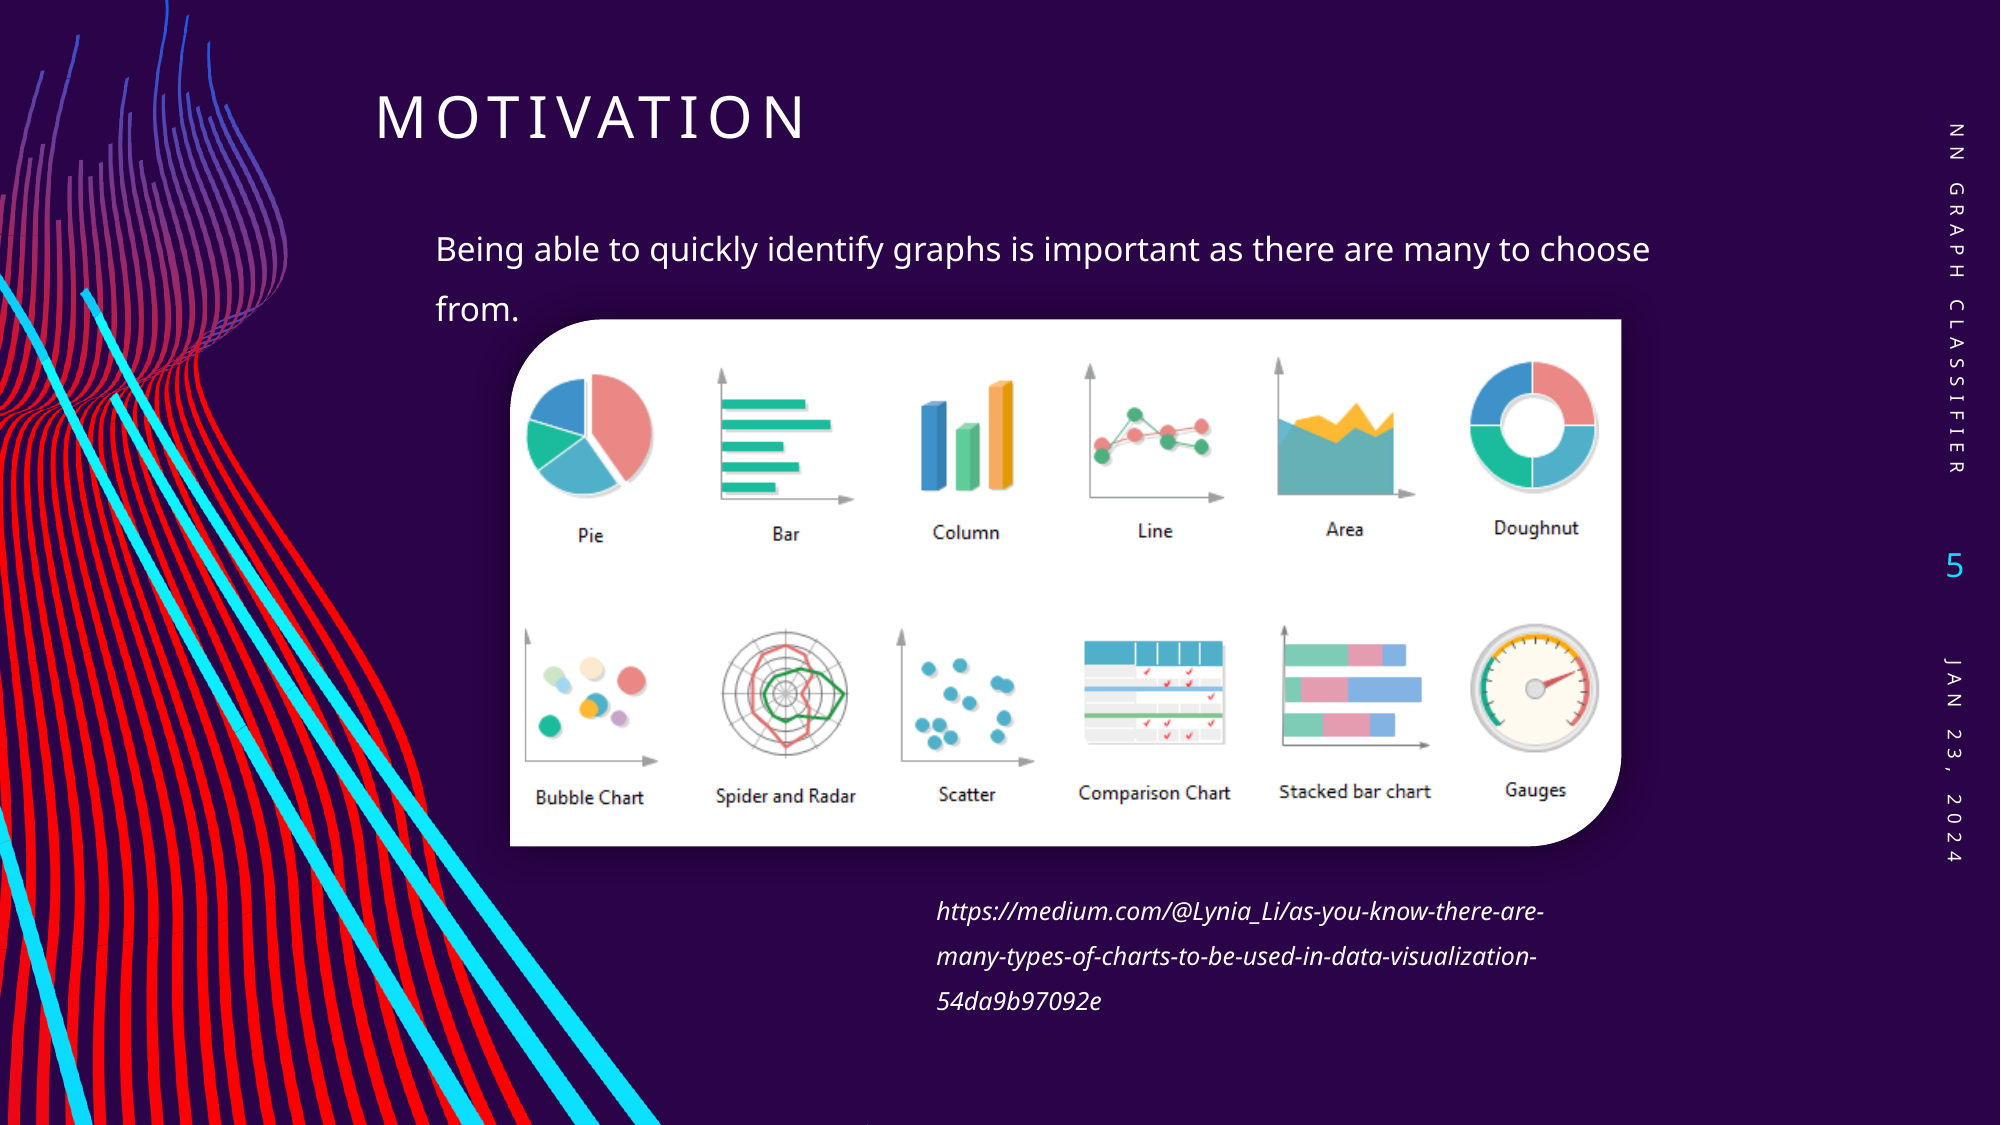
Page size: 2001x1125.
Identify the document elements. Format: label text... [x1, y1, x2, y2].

footer NN Graph Classifier [1926, 33, 1987, 489]
text_box Being able to quickly identify graphs is important as there are many to choose from. [420, 200, 1669, 293]
title Motivation [359, 81, 1167, 191]
picture [0, 0, 2000, 1125]
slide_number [1925, 645, 1986, 1080]
text_box https://medium.com/@Lynia_Li/as-you-know-there-are-many-types-of-charts-to-be-used-in-data-visualization-54da9b97092e [921, 873, 1600, 1011]
slide_number 5 [1889, 519, 1980, 615]
